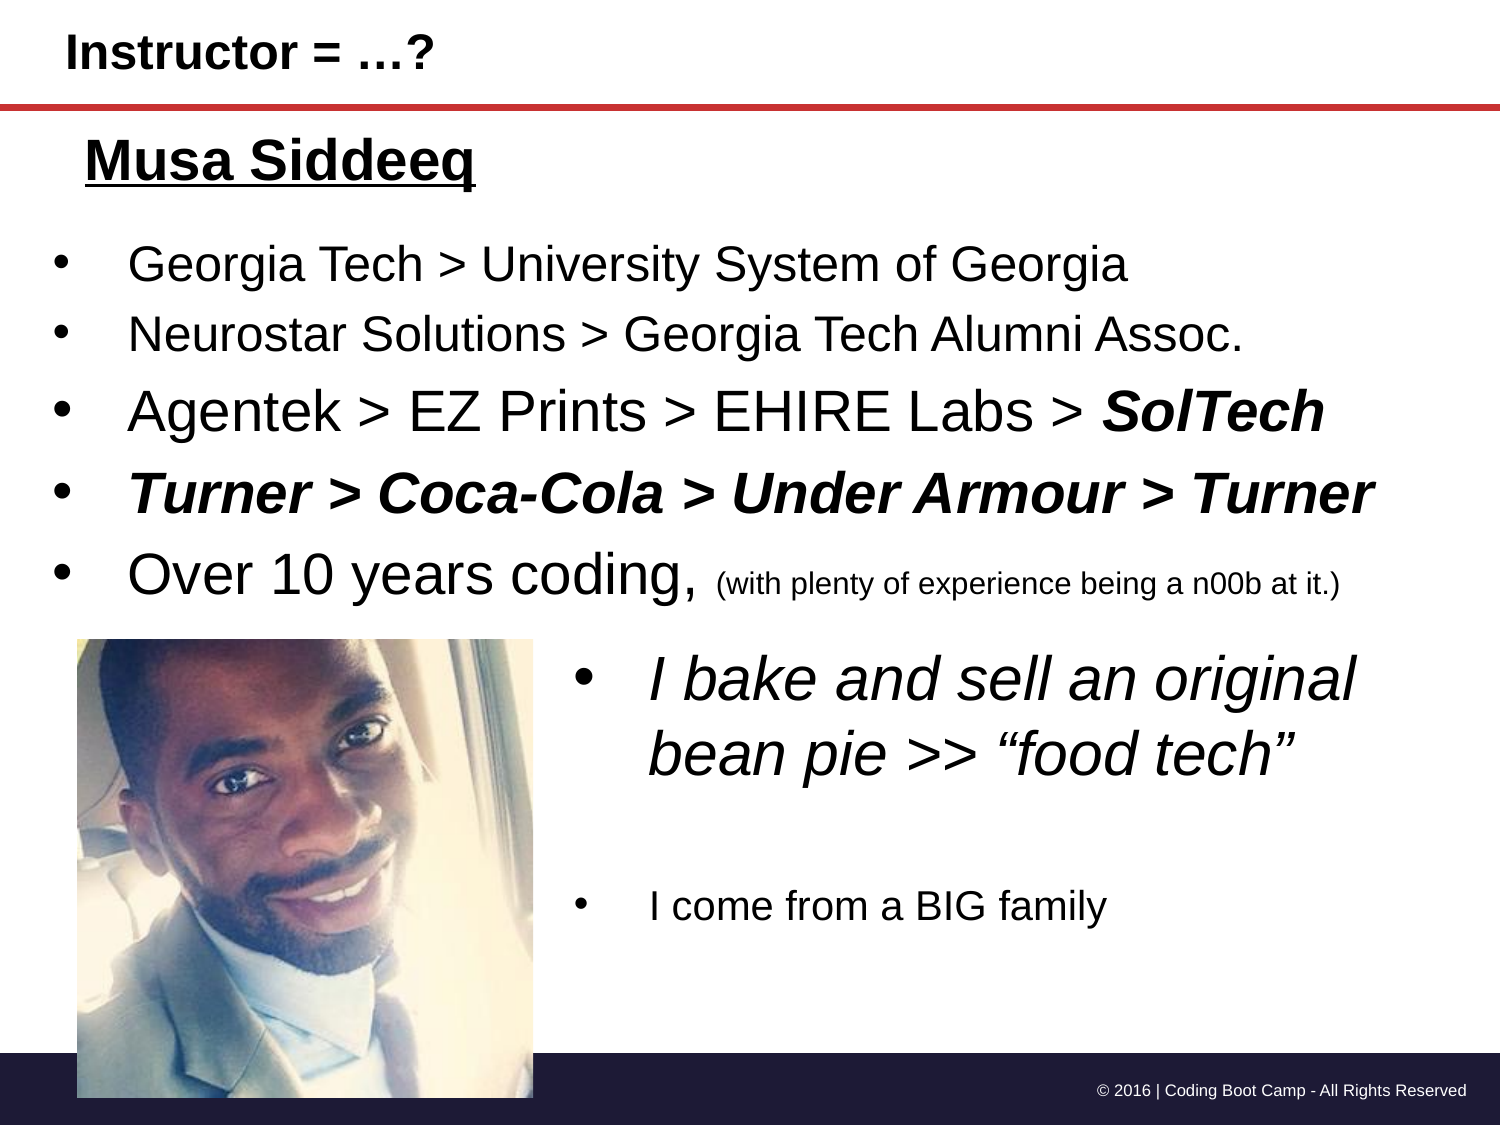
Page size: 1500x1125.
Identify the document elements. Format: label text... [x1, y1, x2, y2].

title Instructor = …? [50, 0, 948, 107]
text_box [77, 639, 534, 1098]
text_box Musa Siddeeq Georgia Tech > University System of Georgia Neurostar Solutions > Georgia Tech Alumni Assoc. Agentek > EZ Prints > EHIRE Labs > SolTech Turner > Coca-Cola > Under Armour > Turner Over 10 years coding, (with plenty of experience being a n00b at it.) I bake and sell an original bean pie >> “food tech” I come from a BIG family [32, 107, 1500, 1039]
